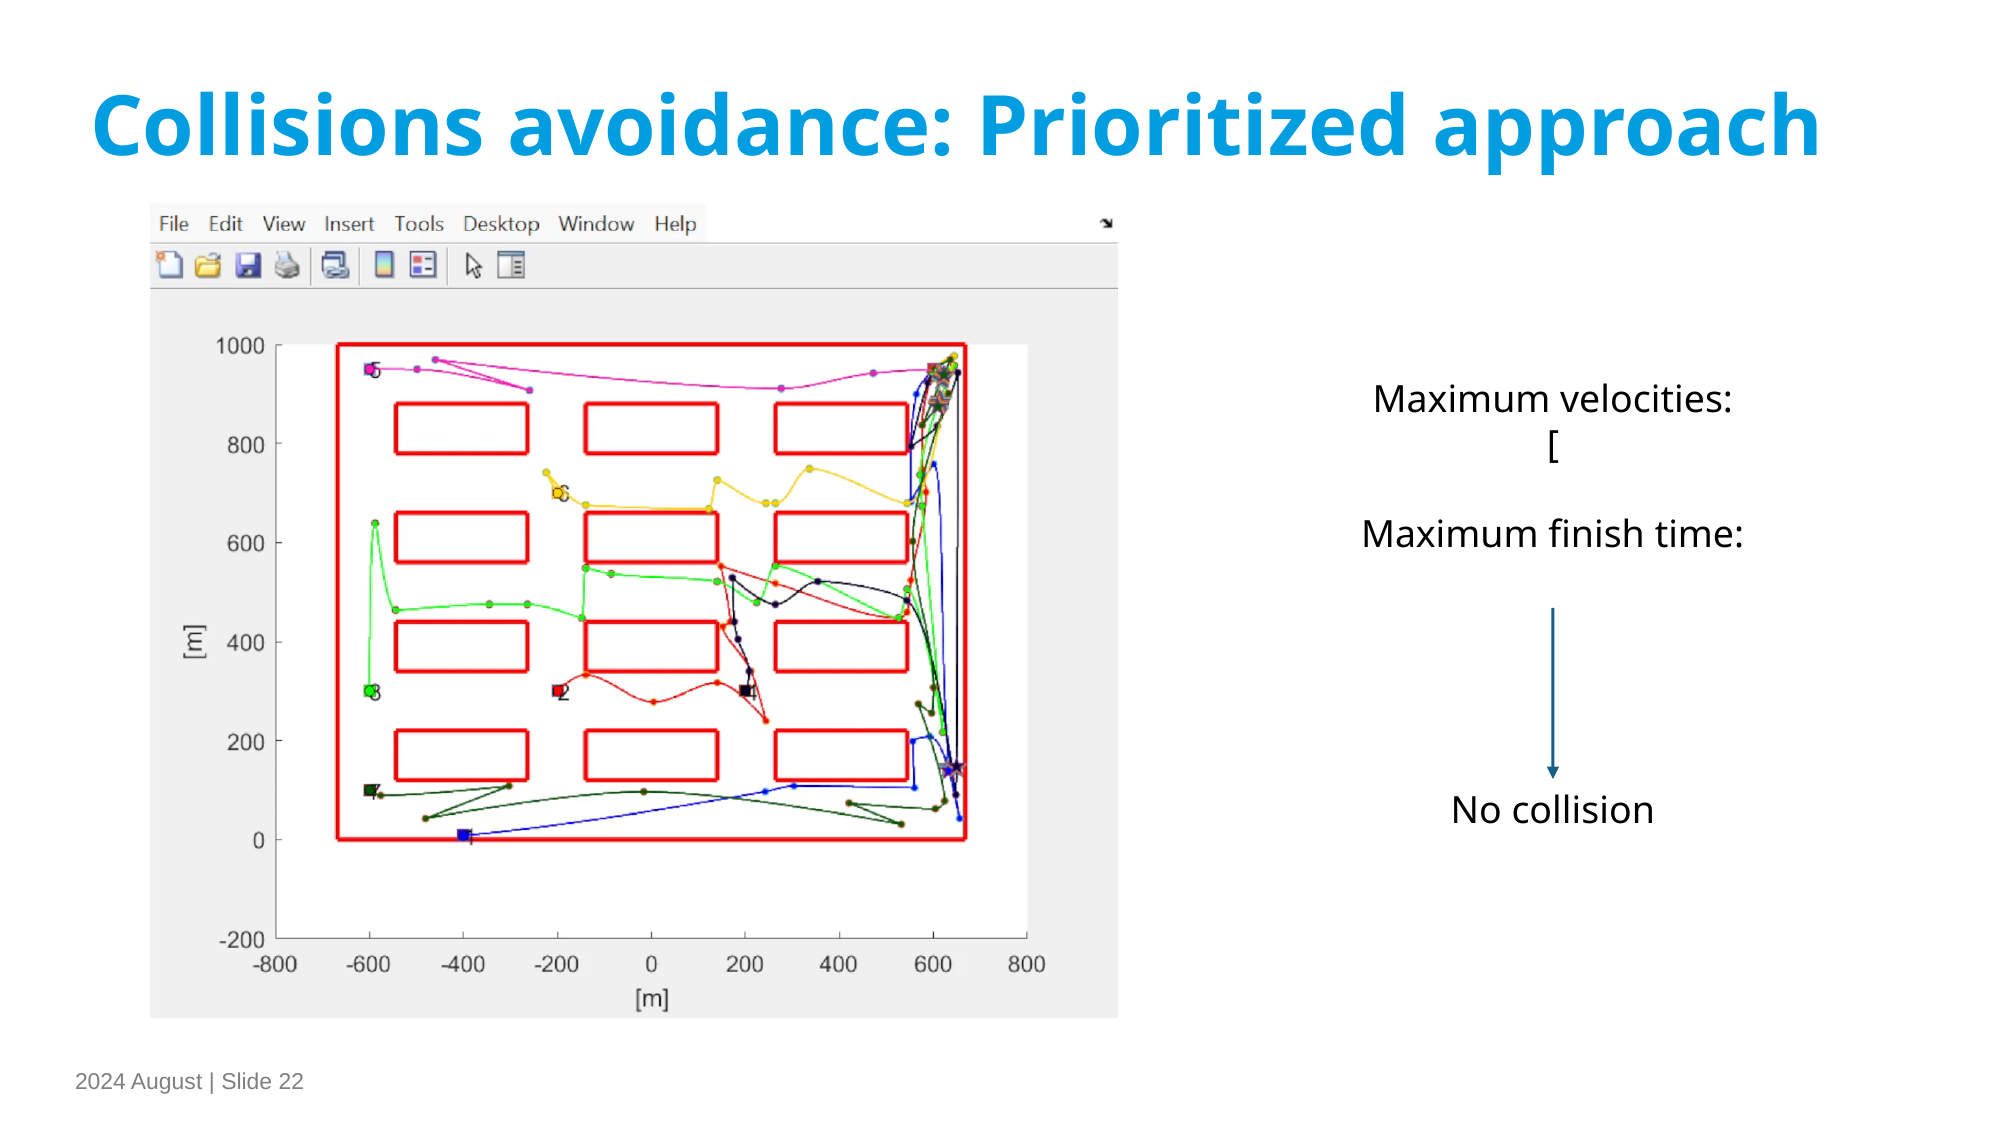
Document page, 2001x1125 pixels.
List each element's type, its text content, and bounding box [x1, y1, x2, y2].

text_box No collision [1435, 778, 1671, 839]
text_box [149, 202, 1119, 1019]
text_box 2024 August | Slide 22 [75, 1067, 425, 1101]
text_box [75, 185, 1173, 1001]
text_box Collisions avoidance: Prioritized approach [74, 59, 1961, 199]
